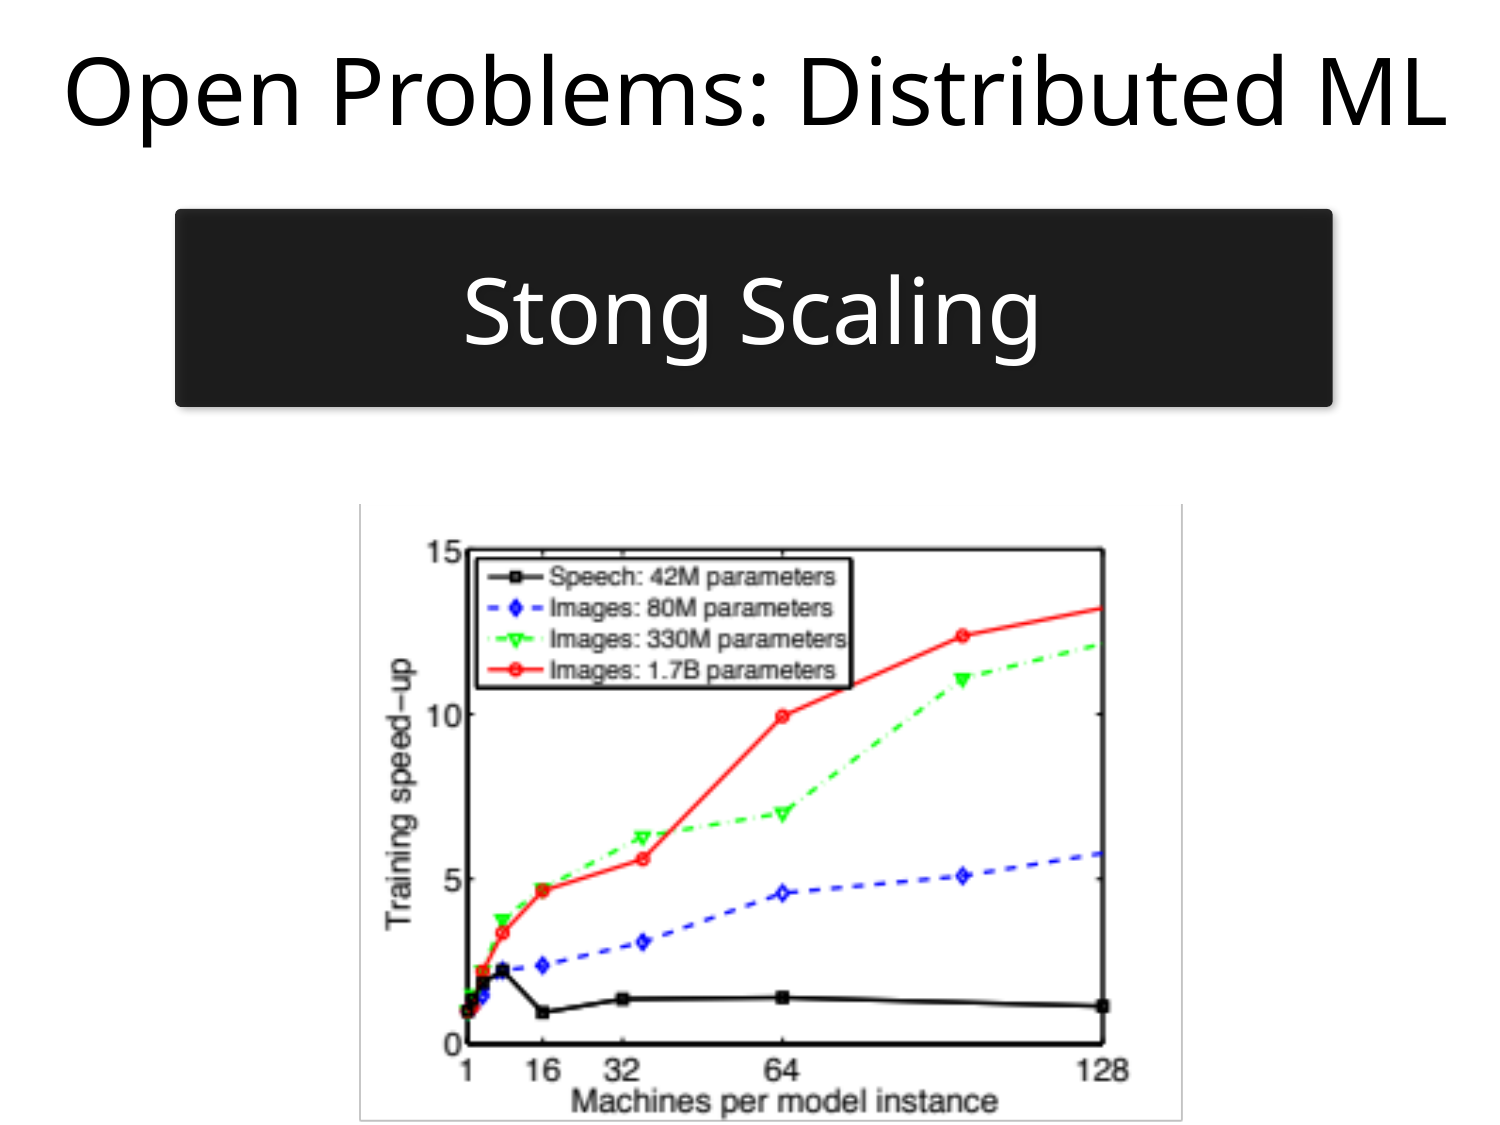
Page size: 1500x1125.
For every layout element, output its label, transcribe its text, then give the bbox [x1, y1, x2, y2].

text_box Open Problems: Distributed ML [6, 0, 1500, 209]
picture [279, 504, 1271, 1125]
text_box Stong Scaling [172, 209, 1335, 410]
